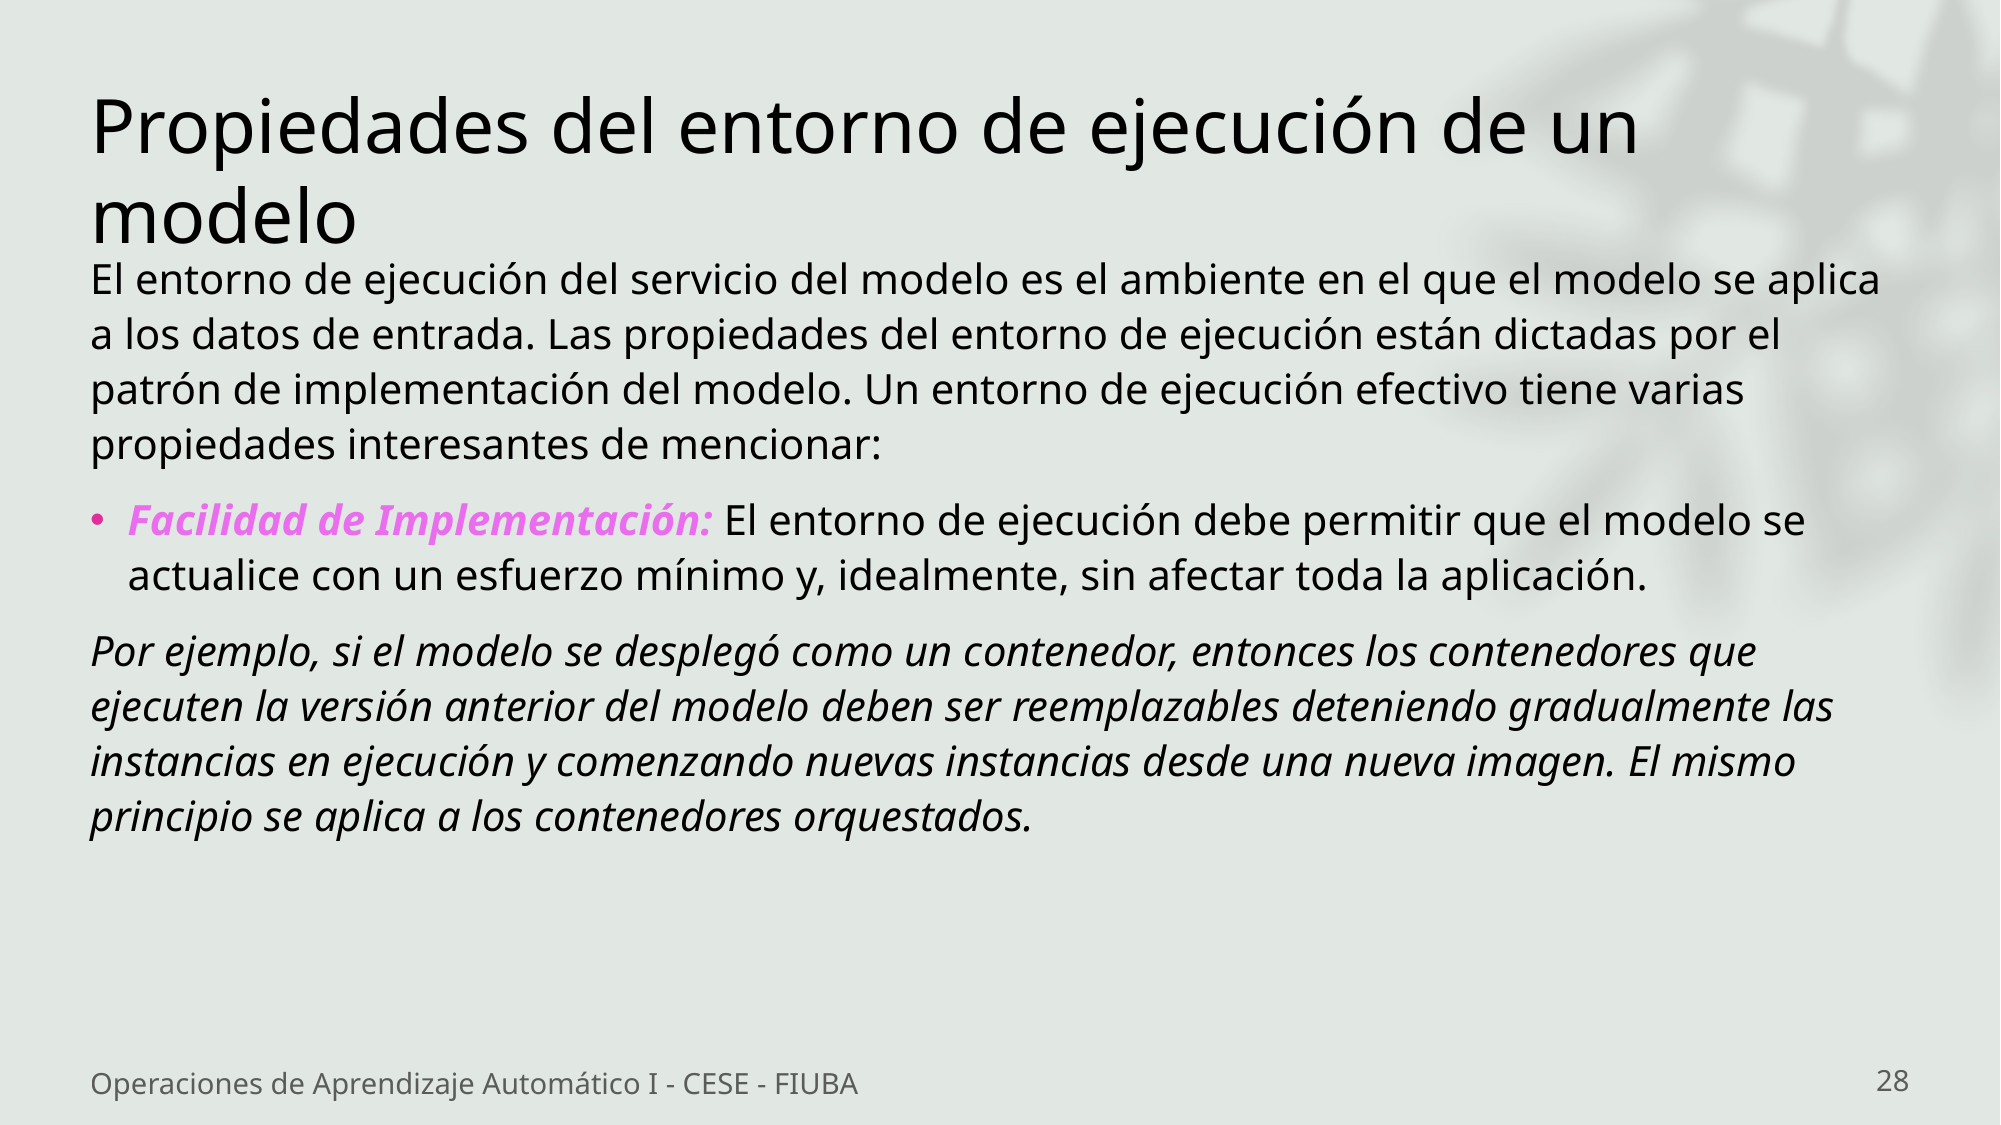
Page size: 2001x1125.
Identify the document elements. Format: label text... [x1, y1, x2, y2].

footer Operaciones de Aprendizaje Automático I - CESE - FIUBA [75, 1052, 976, 1113]
list El entorno de ejecución del servicio del modelo es el ambiente en el que el modelo se aplica a los datos de entrada. Las propiedades del entorno de ejecución están dictadas por el patrón de implementación del modelo. Un entorno de ejecución efectivo tiene varias propiedades interesantes de mencionar: Facilidad de Implementación: El entorno de ejecución debe permitir que el modelo se actualice con un esfuerzo mínimo y, idealmente, sin afectar toda la aplicación. Por ejemplo, si el modelo se desplegó como un contenedor, entonces los contenedores que ejecuten la versión anterior del modelo deben ser reemplazables deteniendo gradualmente las instancias en ejecución y comenzando nuevas instancias desde una nueva imagen. El mismo principio se aplica a los contenedores orquestados. [75, 240, 1925, 1009]
title Propiedades del entorno de ejecución de un modelo [75, 60, 1863, 240]
slide_number 28 [1474, 1052, 1925, 1113]
